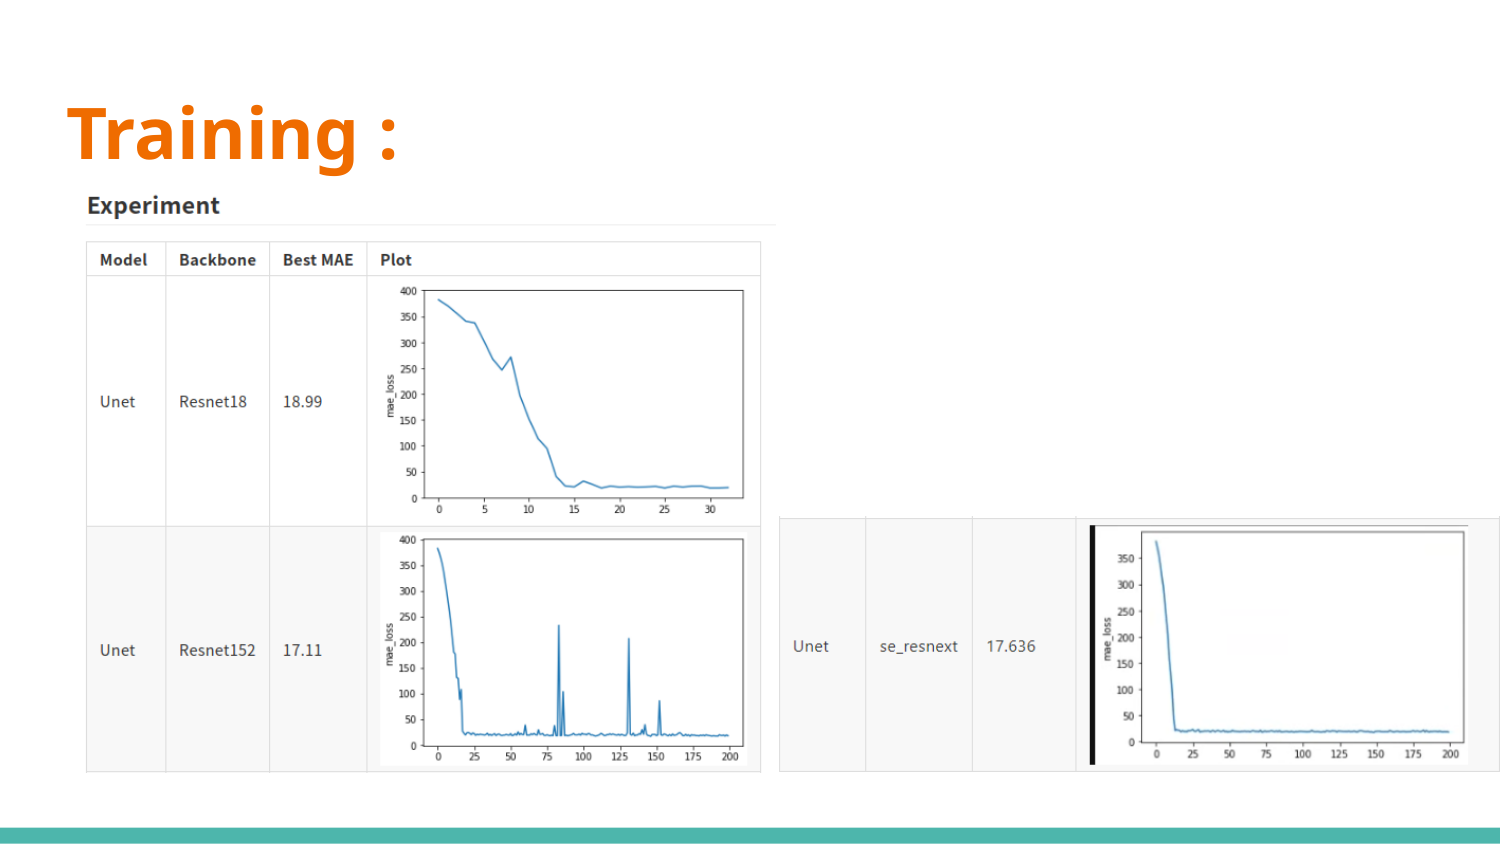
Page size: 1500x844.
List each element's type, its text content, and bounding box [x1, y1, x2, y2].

title Training : [51, 72, 1449, 189]
picture [68, 181, 1500, 773]
